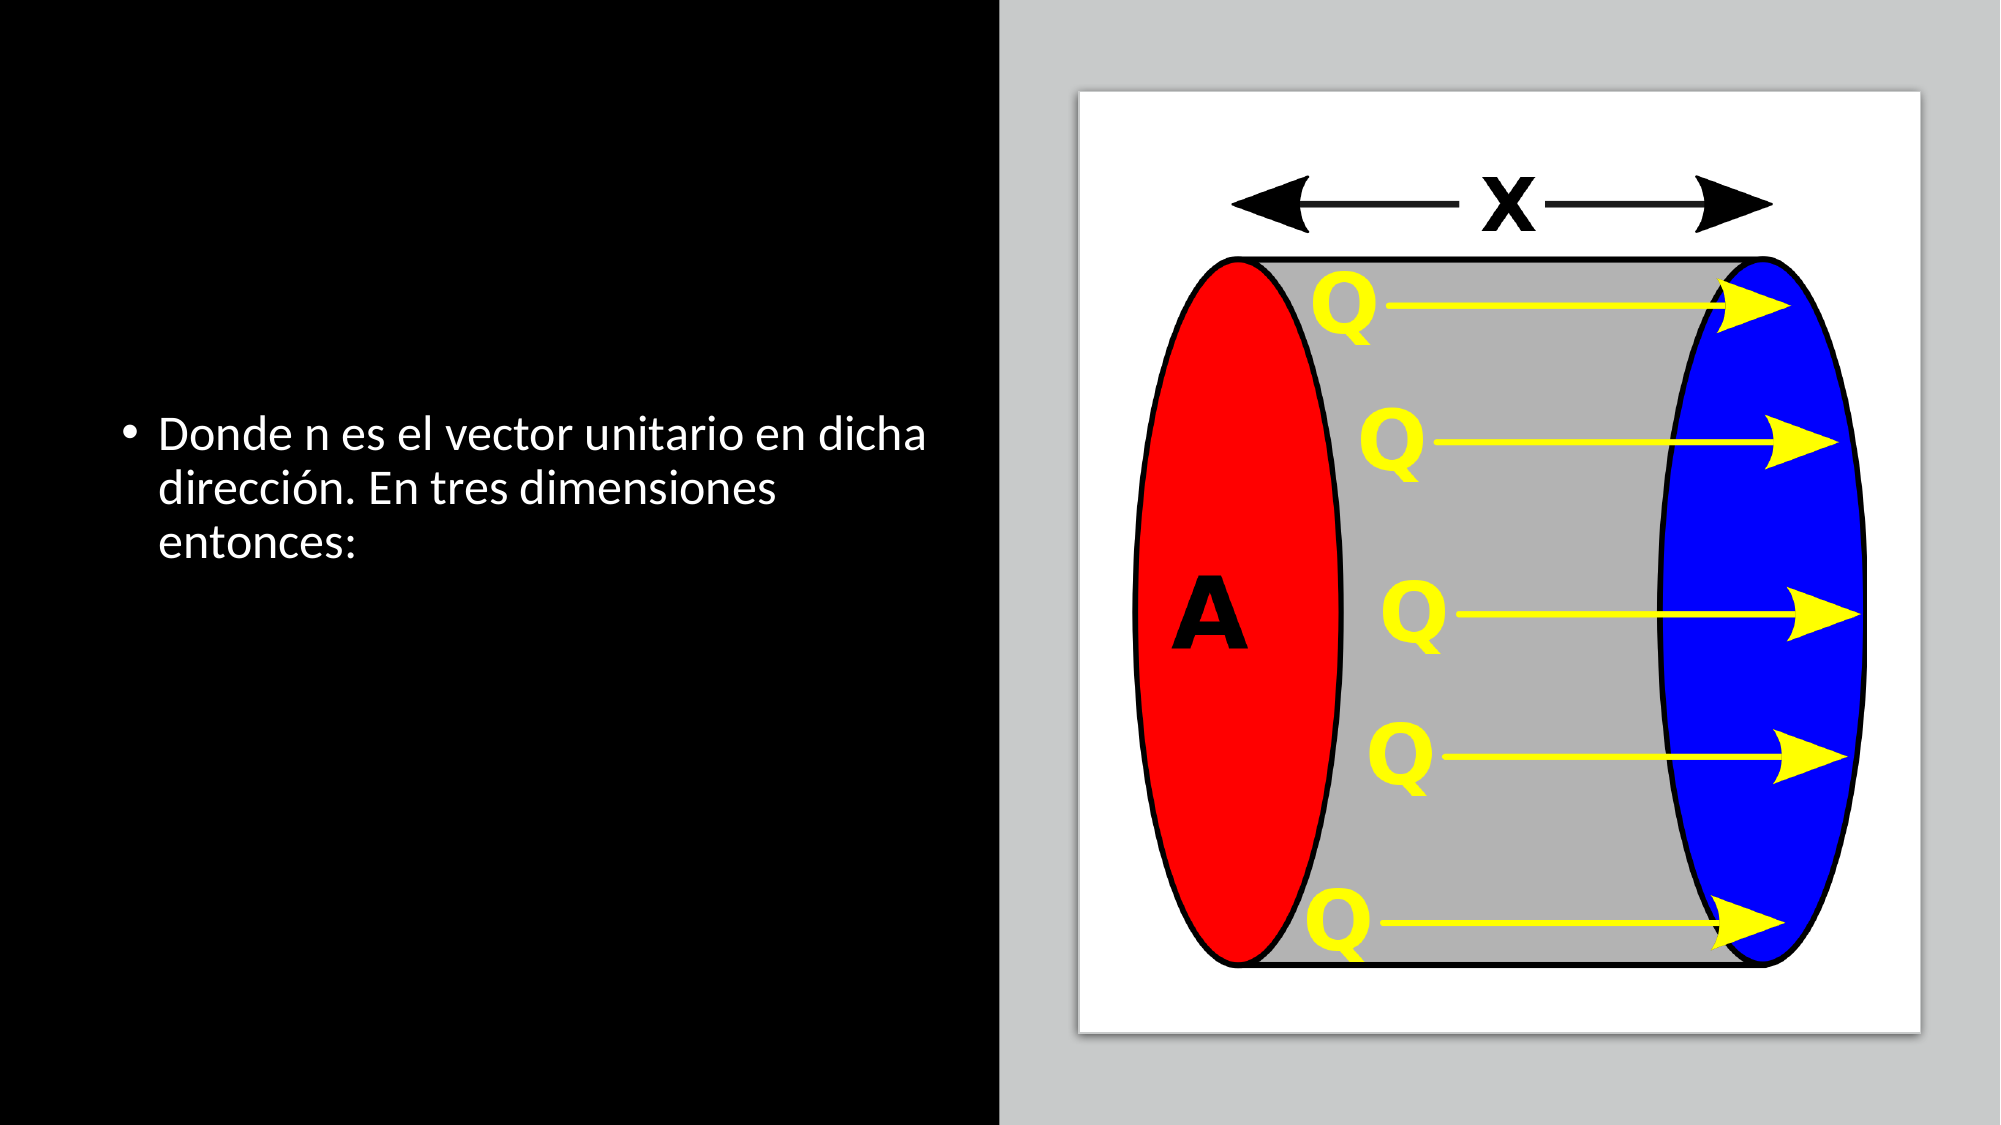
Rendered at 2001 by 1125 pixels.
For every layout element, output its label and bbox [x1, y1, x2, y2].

text_box [998, 0, 2000, 1125]
text_box [1078, 90, 1922, 1034]
picture [1132, 155, 1867, 969]
